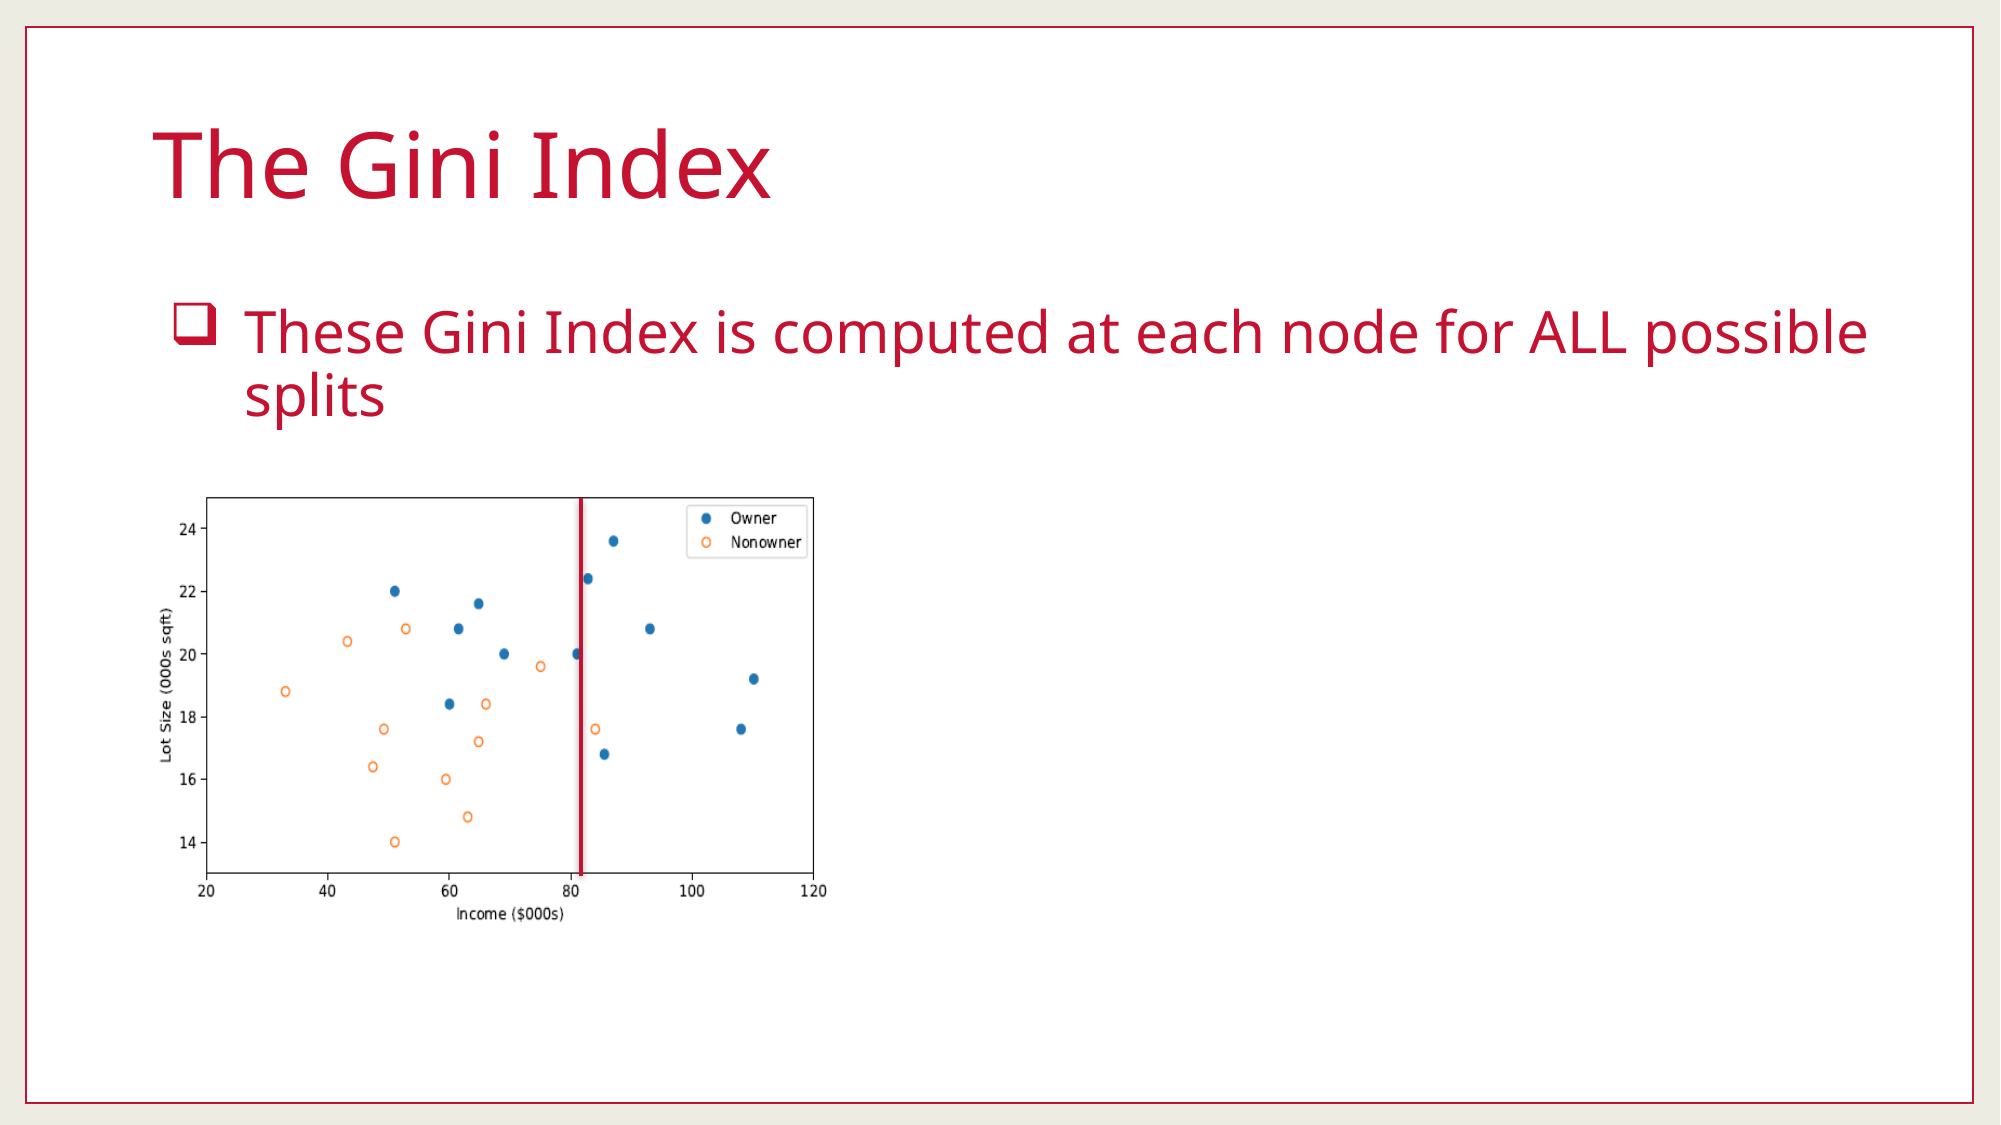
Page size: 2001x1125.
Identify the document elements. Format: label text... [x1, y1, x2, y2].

list These Gini Index is computed at each node for ALL possible splits [154, 296, 1972, 1010]
title The Gini Index [137, 59, 1945, 278]
picture [137, 463, 840, 936]
